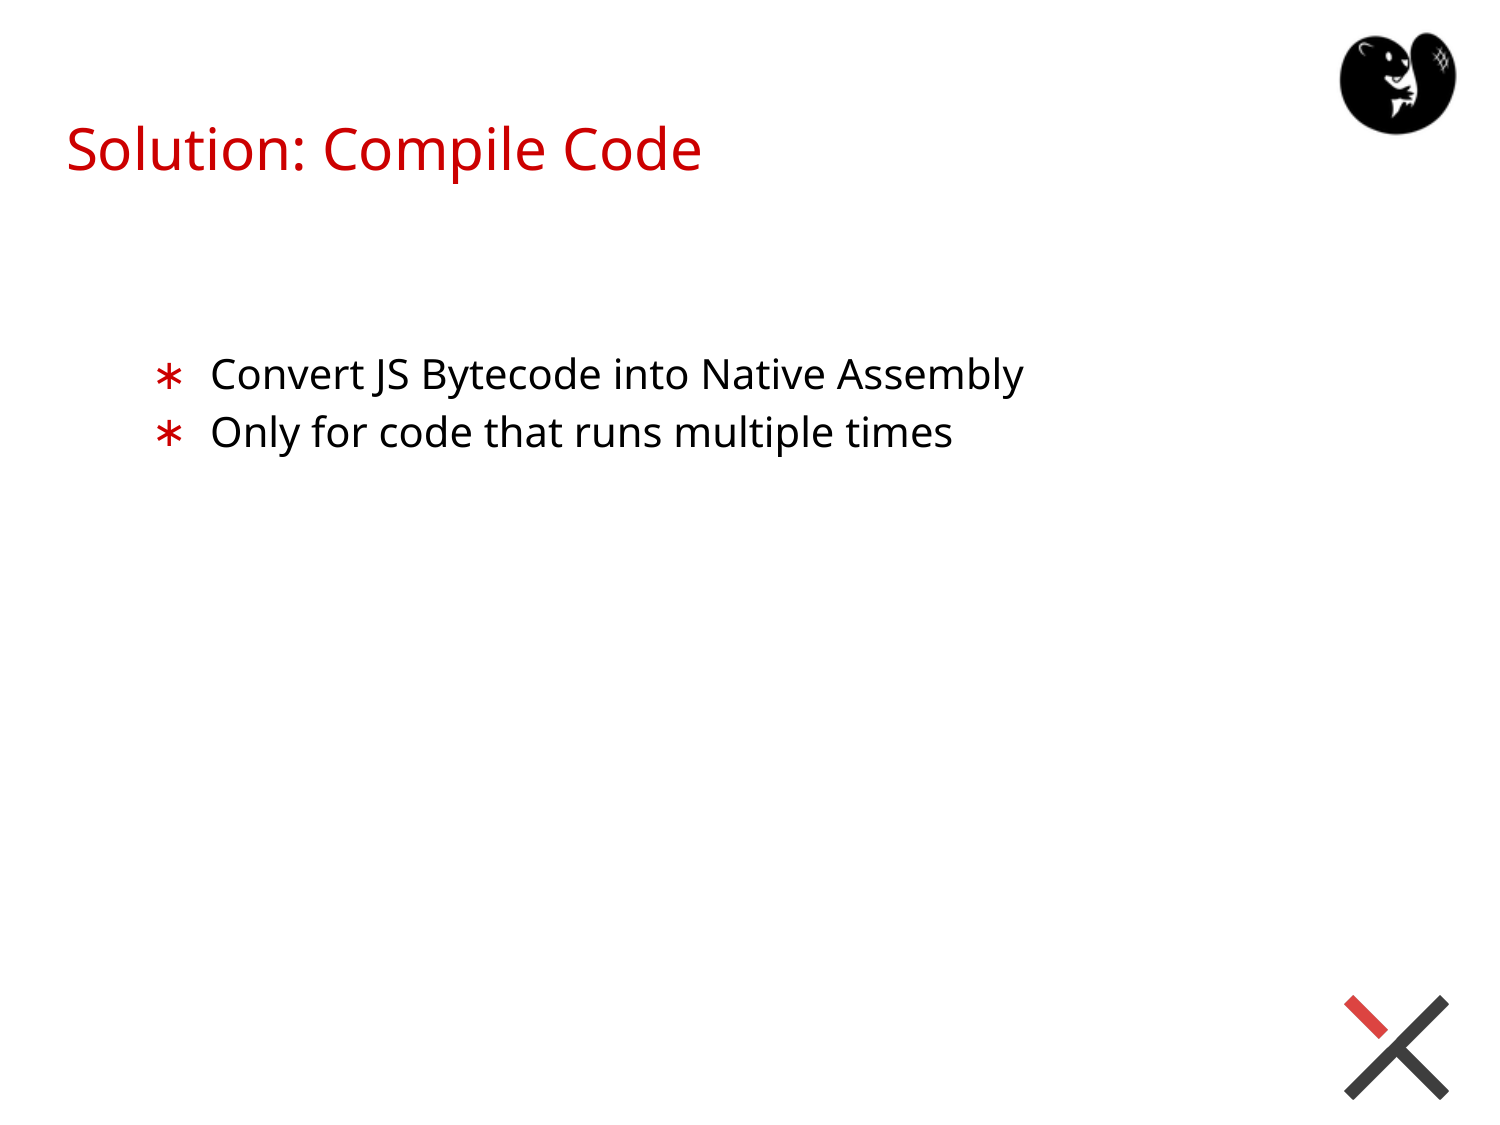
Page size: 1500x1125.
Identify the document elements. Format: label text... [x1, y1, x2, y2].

title Solution: Compile Code [51, 97, 1449, 223]
picture [1344, 995, 1449, 1100]
picture [1334, 28, 1460, 142]
list Convert JS Bytecode into Native Assembly Only for code that runs multiple times [120, 325, 1380, 957]
